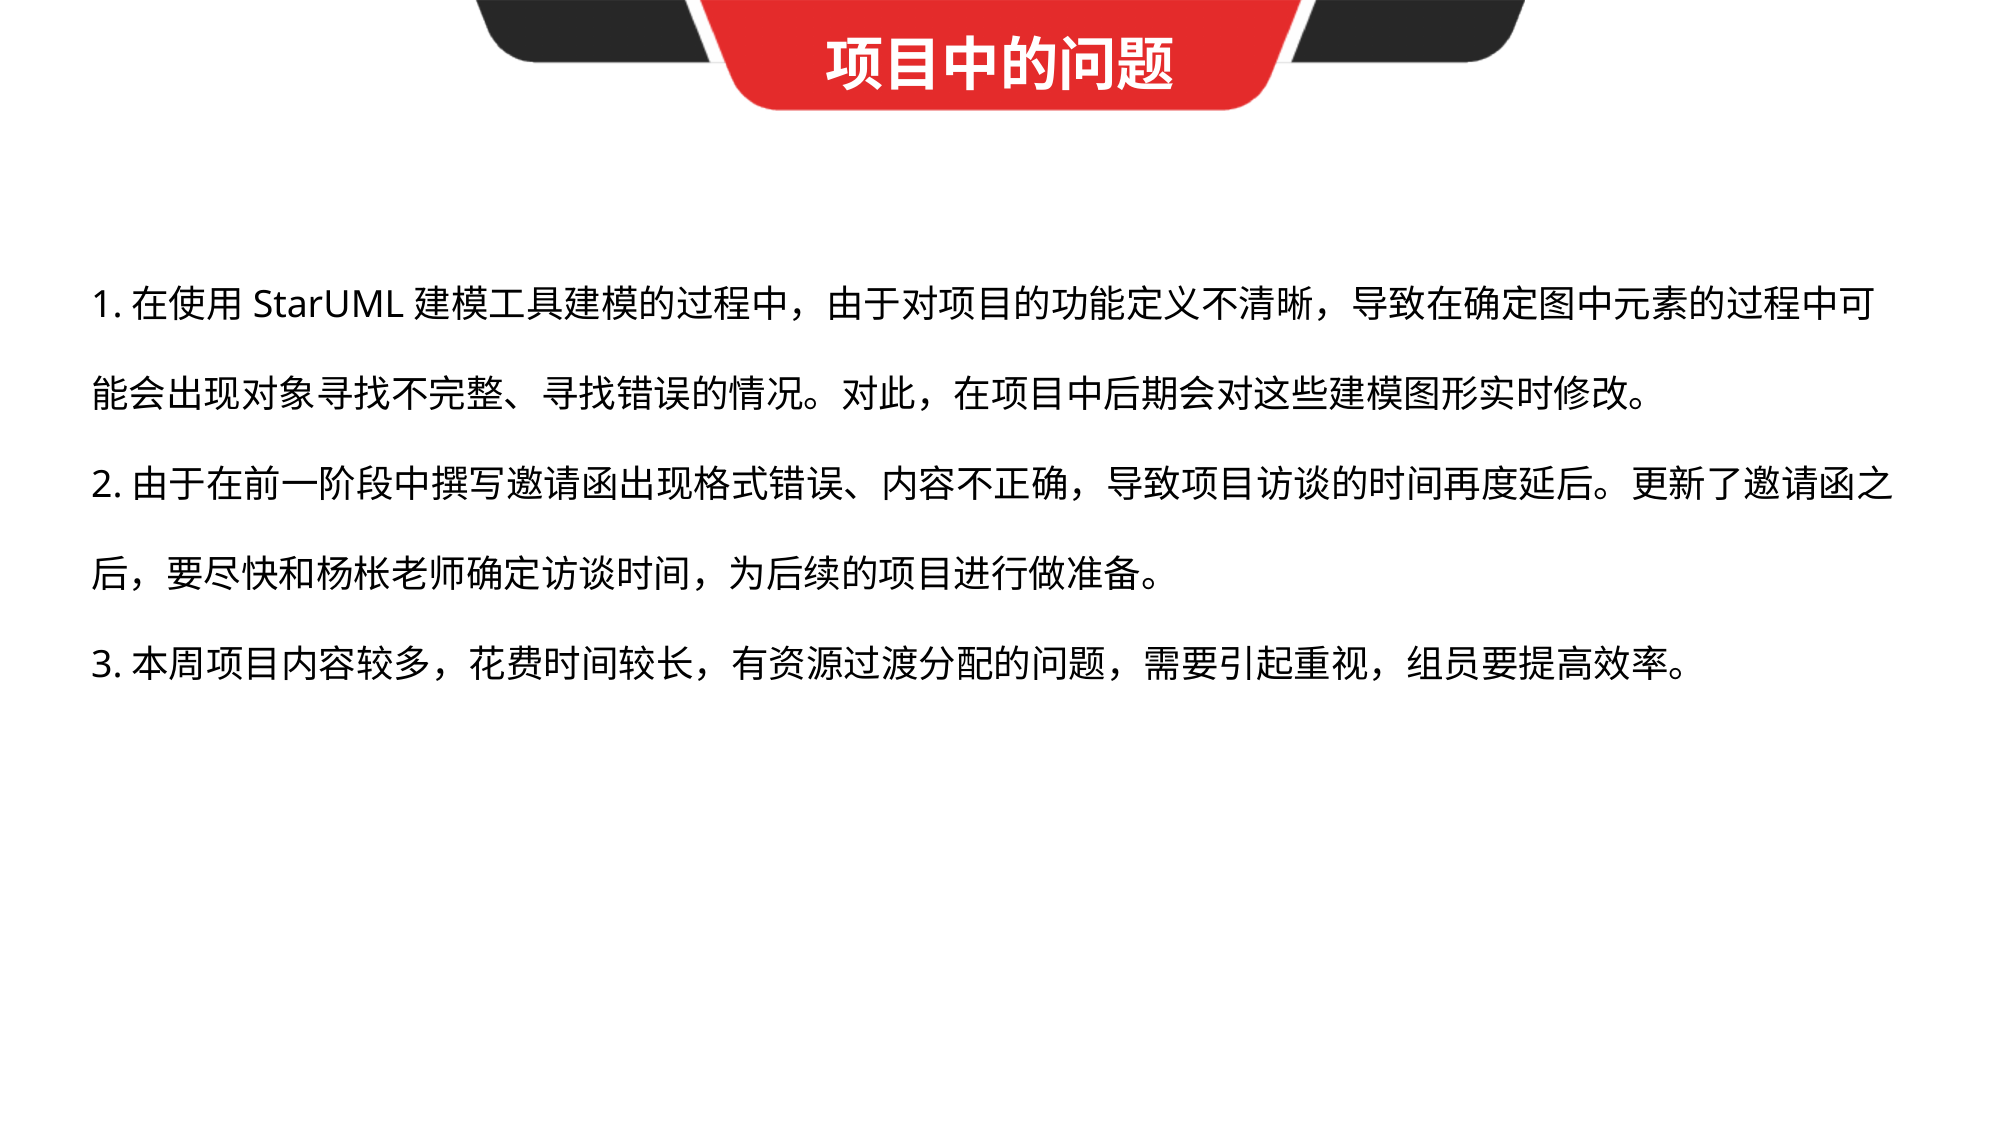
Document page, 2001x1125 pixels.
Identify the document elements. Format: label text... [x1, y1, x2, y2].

picture [475, 0, 1525, 111]
text_box 1.在使用StarUML建模工具建模的过程中，由于对项目的功能定义不清晰，导致在确定图中元素的过程中可能会出现对象寻找不完整、寻找错误的情况。对此，在项目中后期会对这些建模图形实时修改。 2.由于在前一阶段中撰写邀请函出现格式错误、内容不正确，导致项目访谈的时间再度延后。更新了邀请函之后，要尽快和杨枨老师确定访谈时间，为后续的项目进行做准备。 3.本周项目内容较多，花费时间较长，有资源过渡分配的问题，需要引起重视，组员要提高效率。 [76, 227, 1924, 693]
